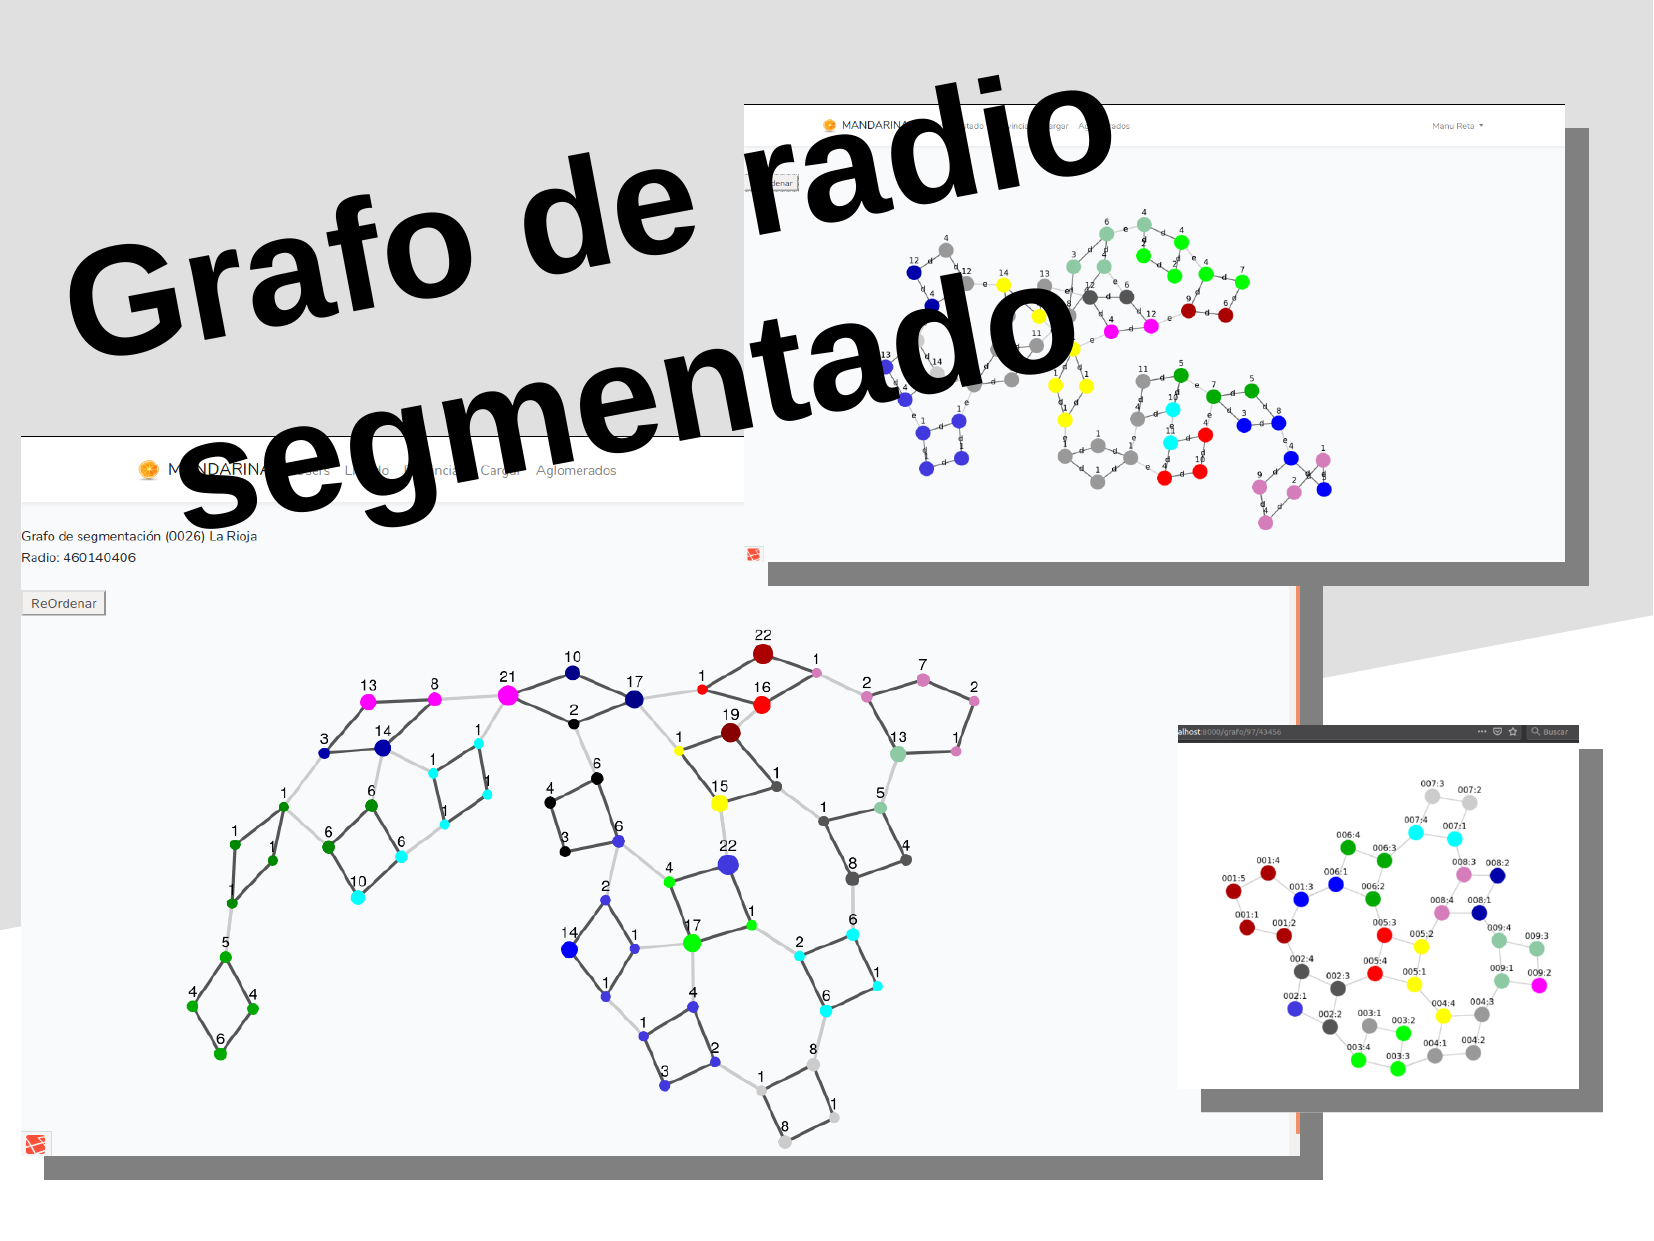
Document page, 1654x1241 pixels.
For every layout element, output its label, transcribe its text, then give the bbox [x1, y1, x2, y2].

text_box Grafo de radio segmentado [0, 0, 1359, 677]
text_box [1323, 637, 1547, 724]
picture [20, 104, 1580, 1156]
